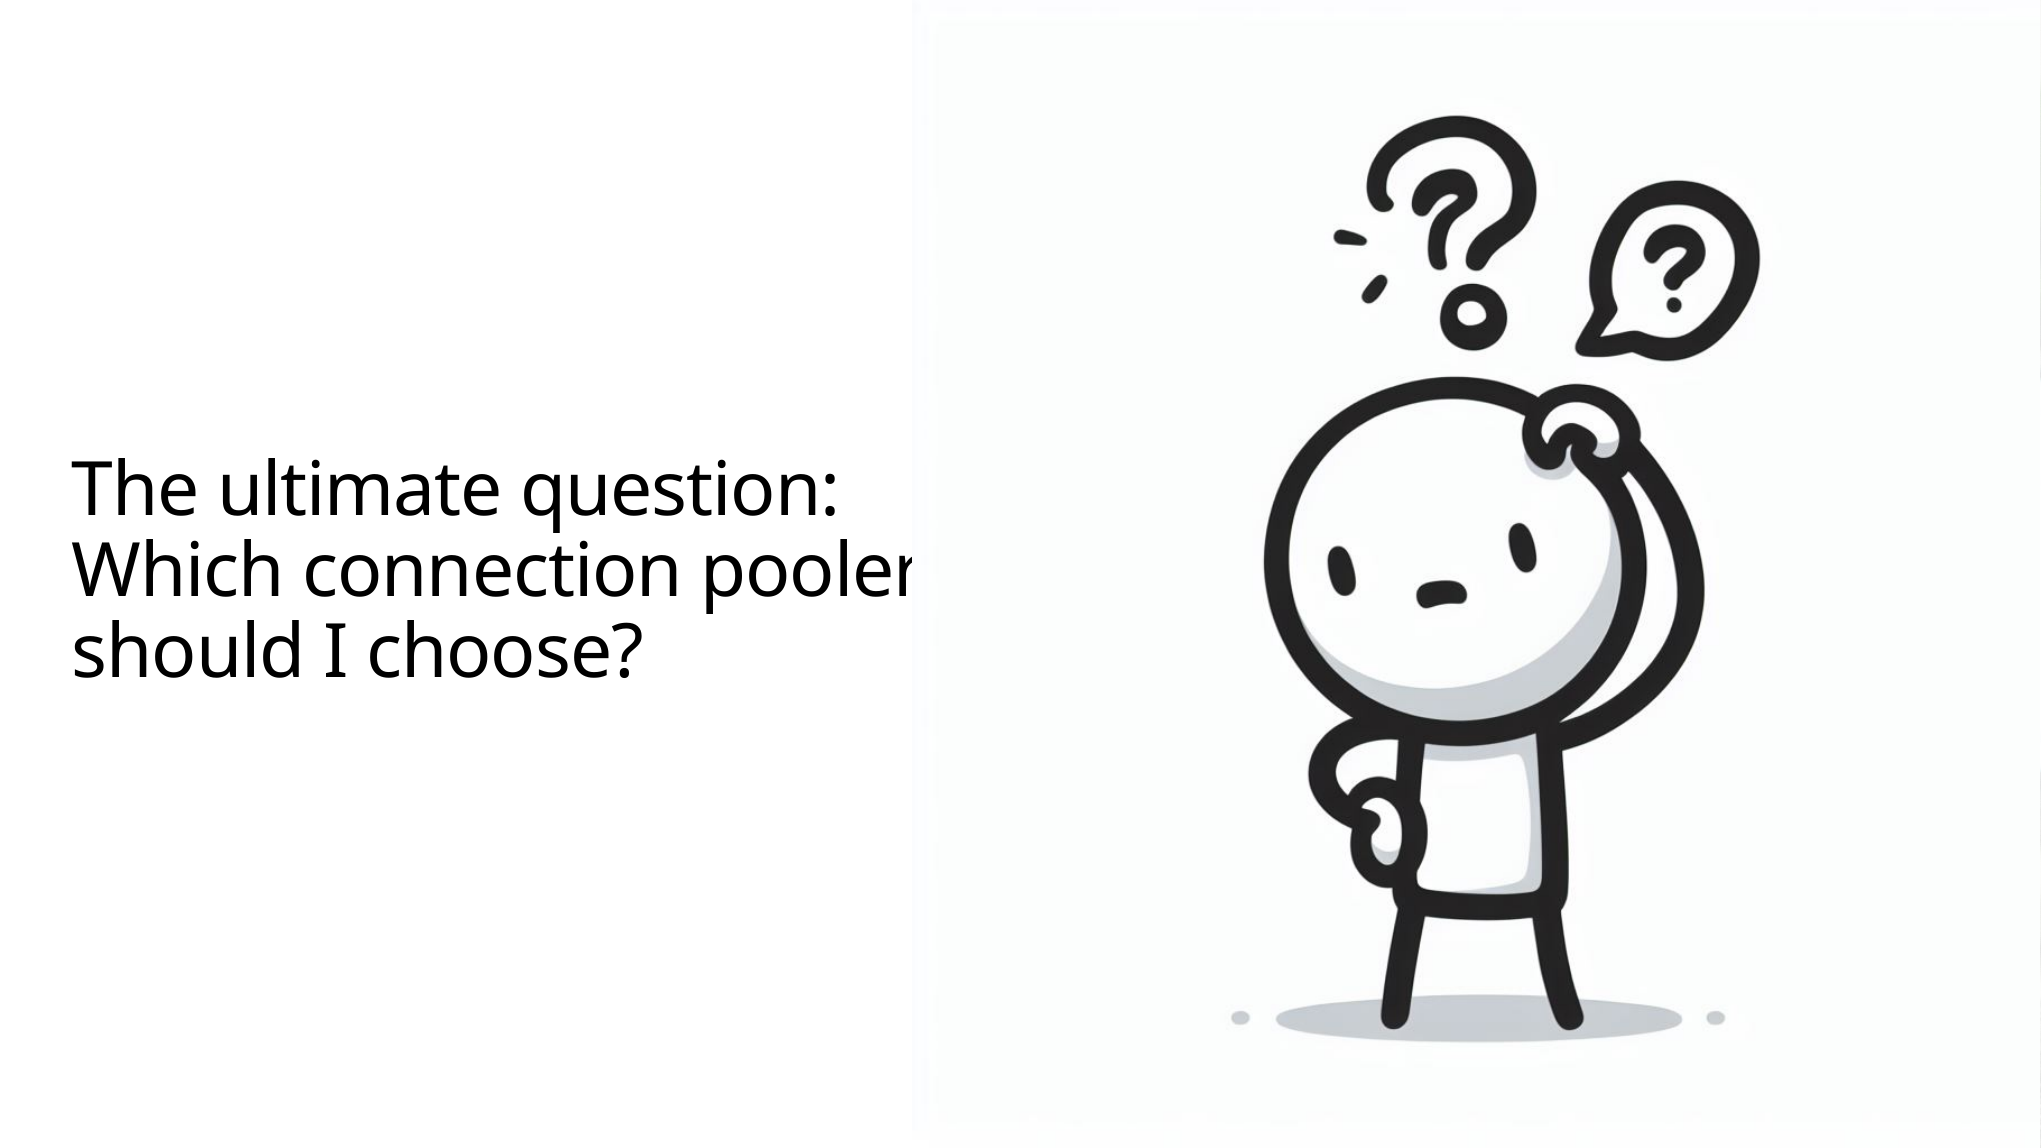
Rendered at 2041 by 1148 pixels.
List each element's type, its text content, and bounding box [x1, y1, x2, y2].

picture [911, 0, 2041, 1148]
title The ultimate question: Which connection pooler should I choose? [71, 423, 911, 724]
